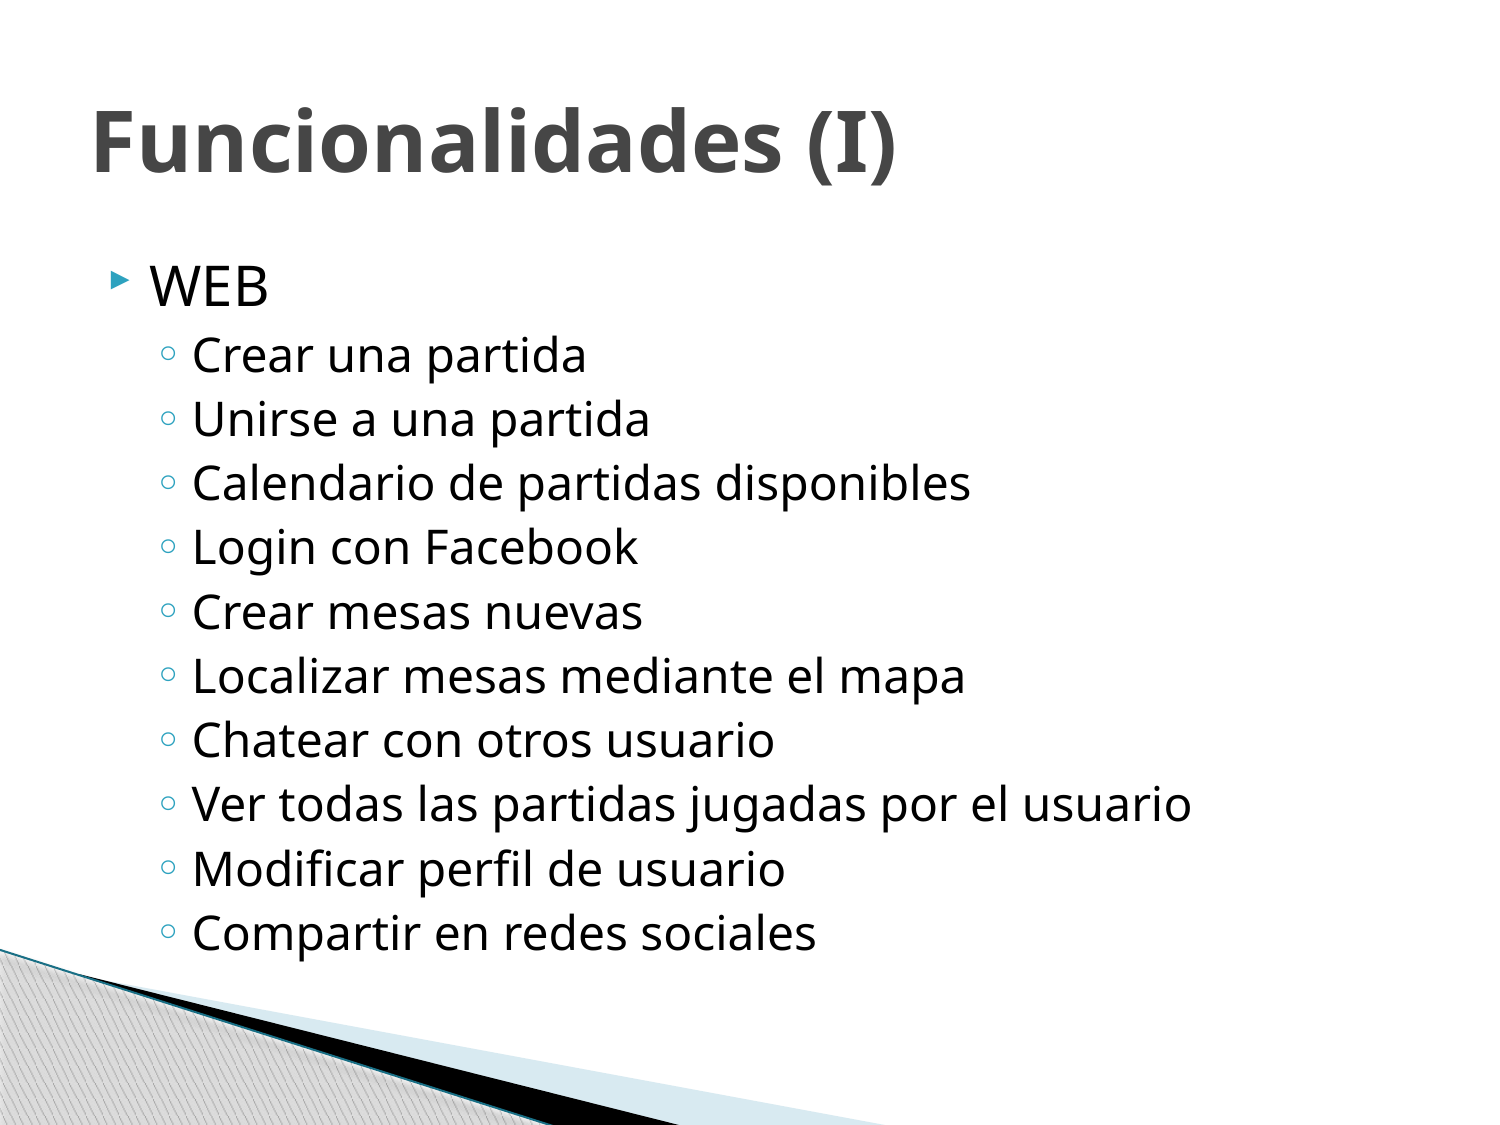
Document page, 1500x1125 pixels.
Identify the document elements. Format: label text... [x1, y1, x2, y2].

list WEB Crear una partida Unirse a una partida Calendario de partidas disponibles Login con Facebook Crear mesas nuevas Localizar mesas mediante el mapa Chatear con otros usuario Ver todas las partidas jugadas por el usuario Modificar perfil de usuario Compartir en redes sociales [75, 243, 1425, 986]
title Funcionalidades (I) [75, 45, 1425, 233]
